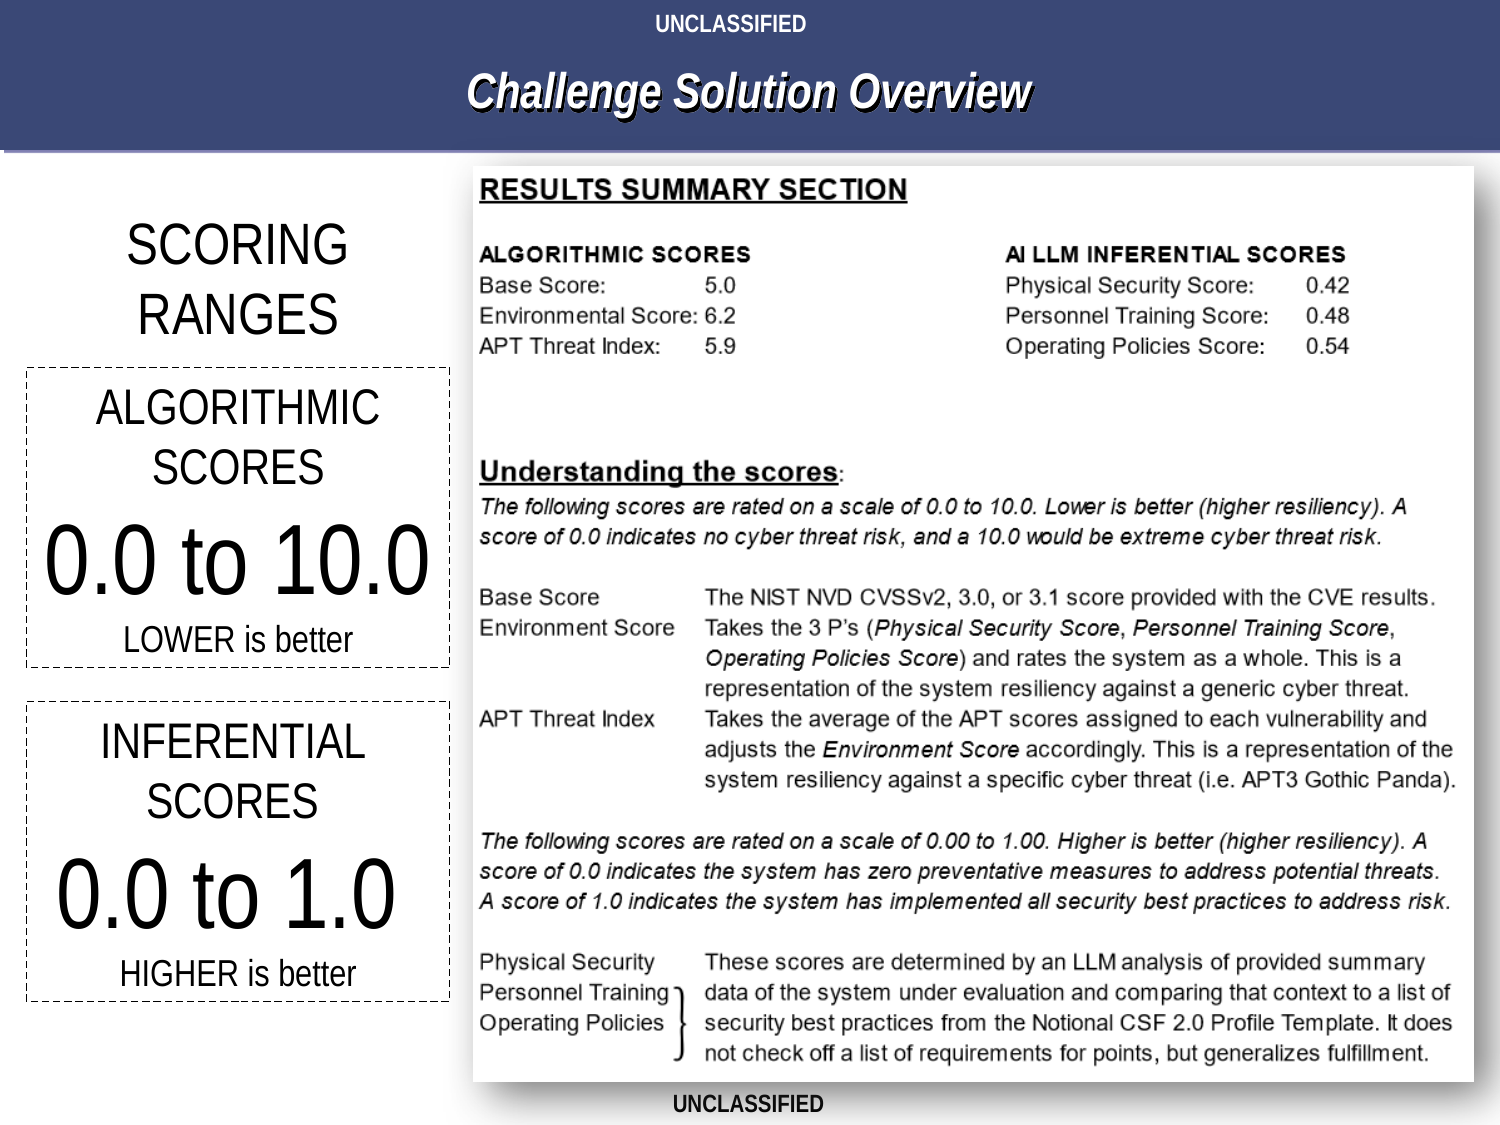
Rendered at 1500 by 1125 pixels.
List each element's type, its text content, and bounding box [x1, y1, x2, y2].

picture [472, 165, 1474, 1082]
text_box INFERENTIAL SCORES 0.0 to 1.0 HIGHER is better [26, 701, 450, 1002]
text_box ALGORITHMIC SCORES 0.0 to 10.0 LOWER is better [26, 367, 450, 668]
title Challenge Solution Overview [202, 27, 1295, 149]
text_box SCORING RANGES [39, 198, 438, 354]
